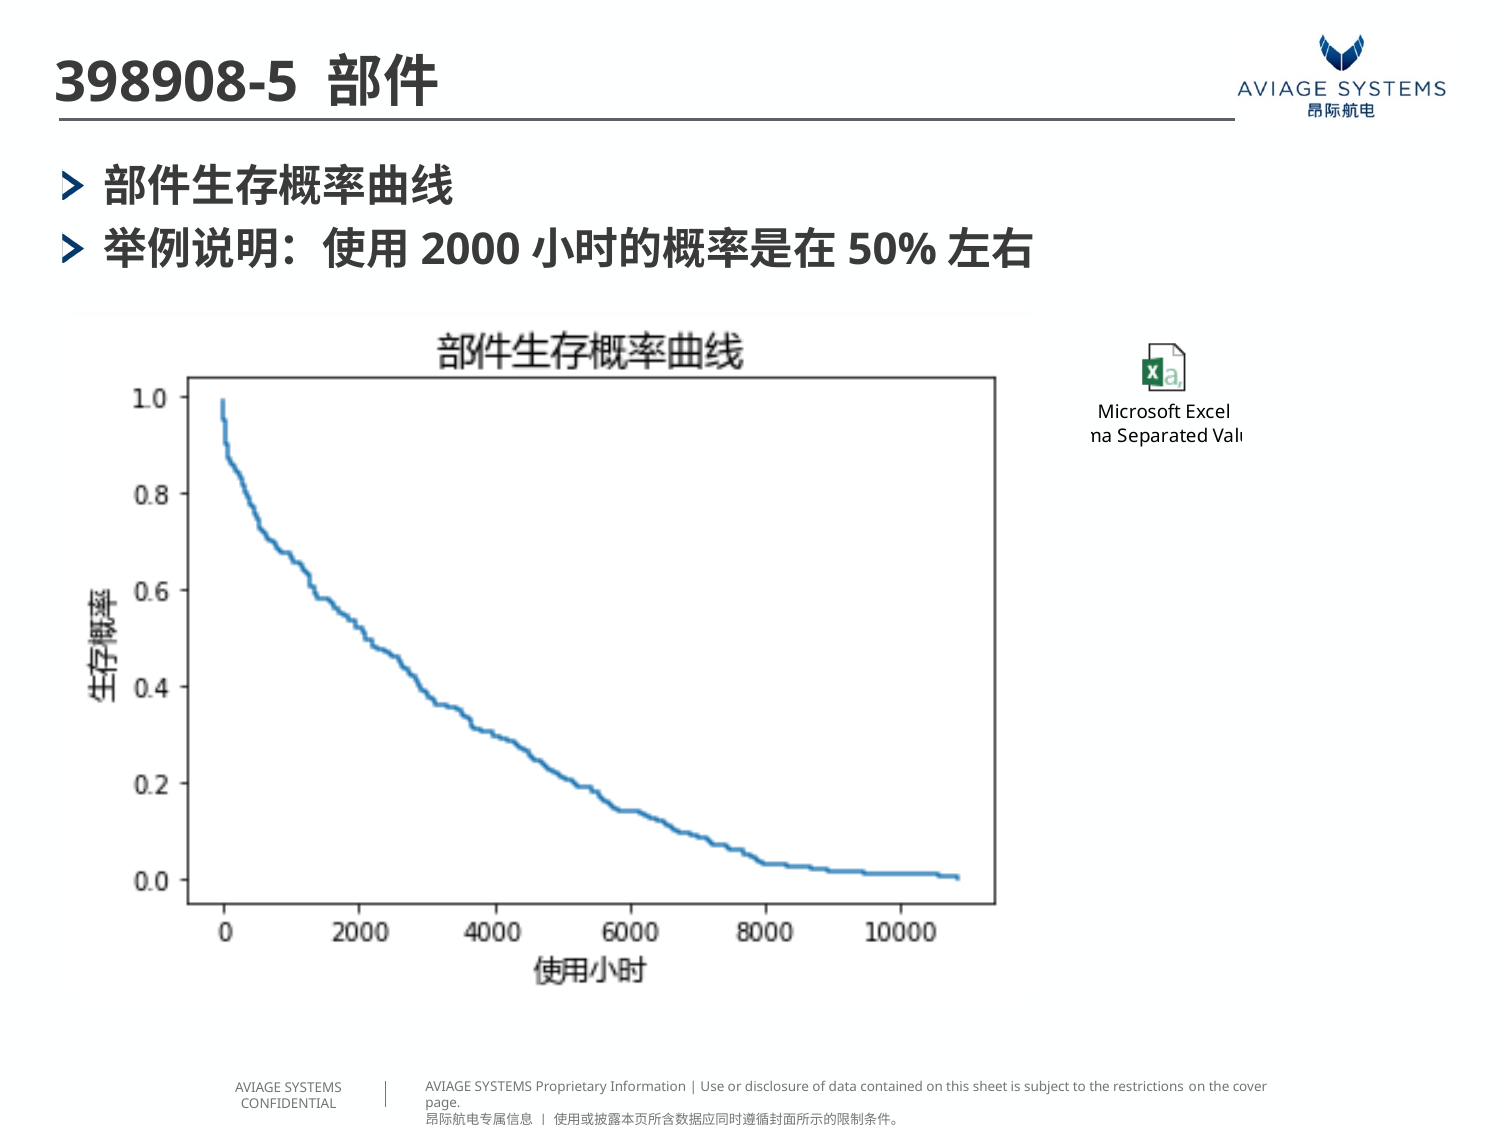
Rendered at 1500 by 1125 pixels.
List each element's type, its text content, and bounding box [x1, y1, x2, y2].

picture [67, 312, 1033, 1000]
picture [54, 169, 84, 200]
title 398908-5 部件 [40, 43, 1195, 122]
picture [1236, 34, 1450, 120]
picture [54, 232, 84, 263]
list 部件生存概率曲线 举例说明：使用2000小时的概率是在50%左右 [40, 156, 1450, 1000]
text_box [1091, 342, 1242, 470]
